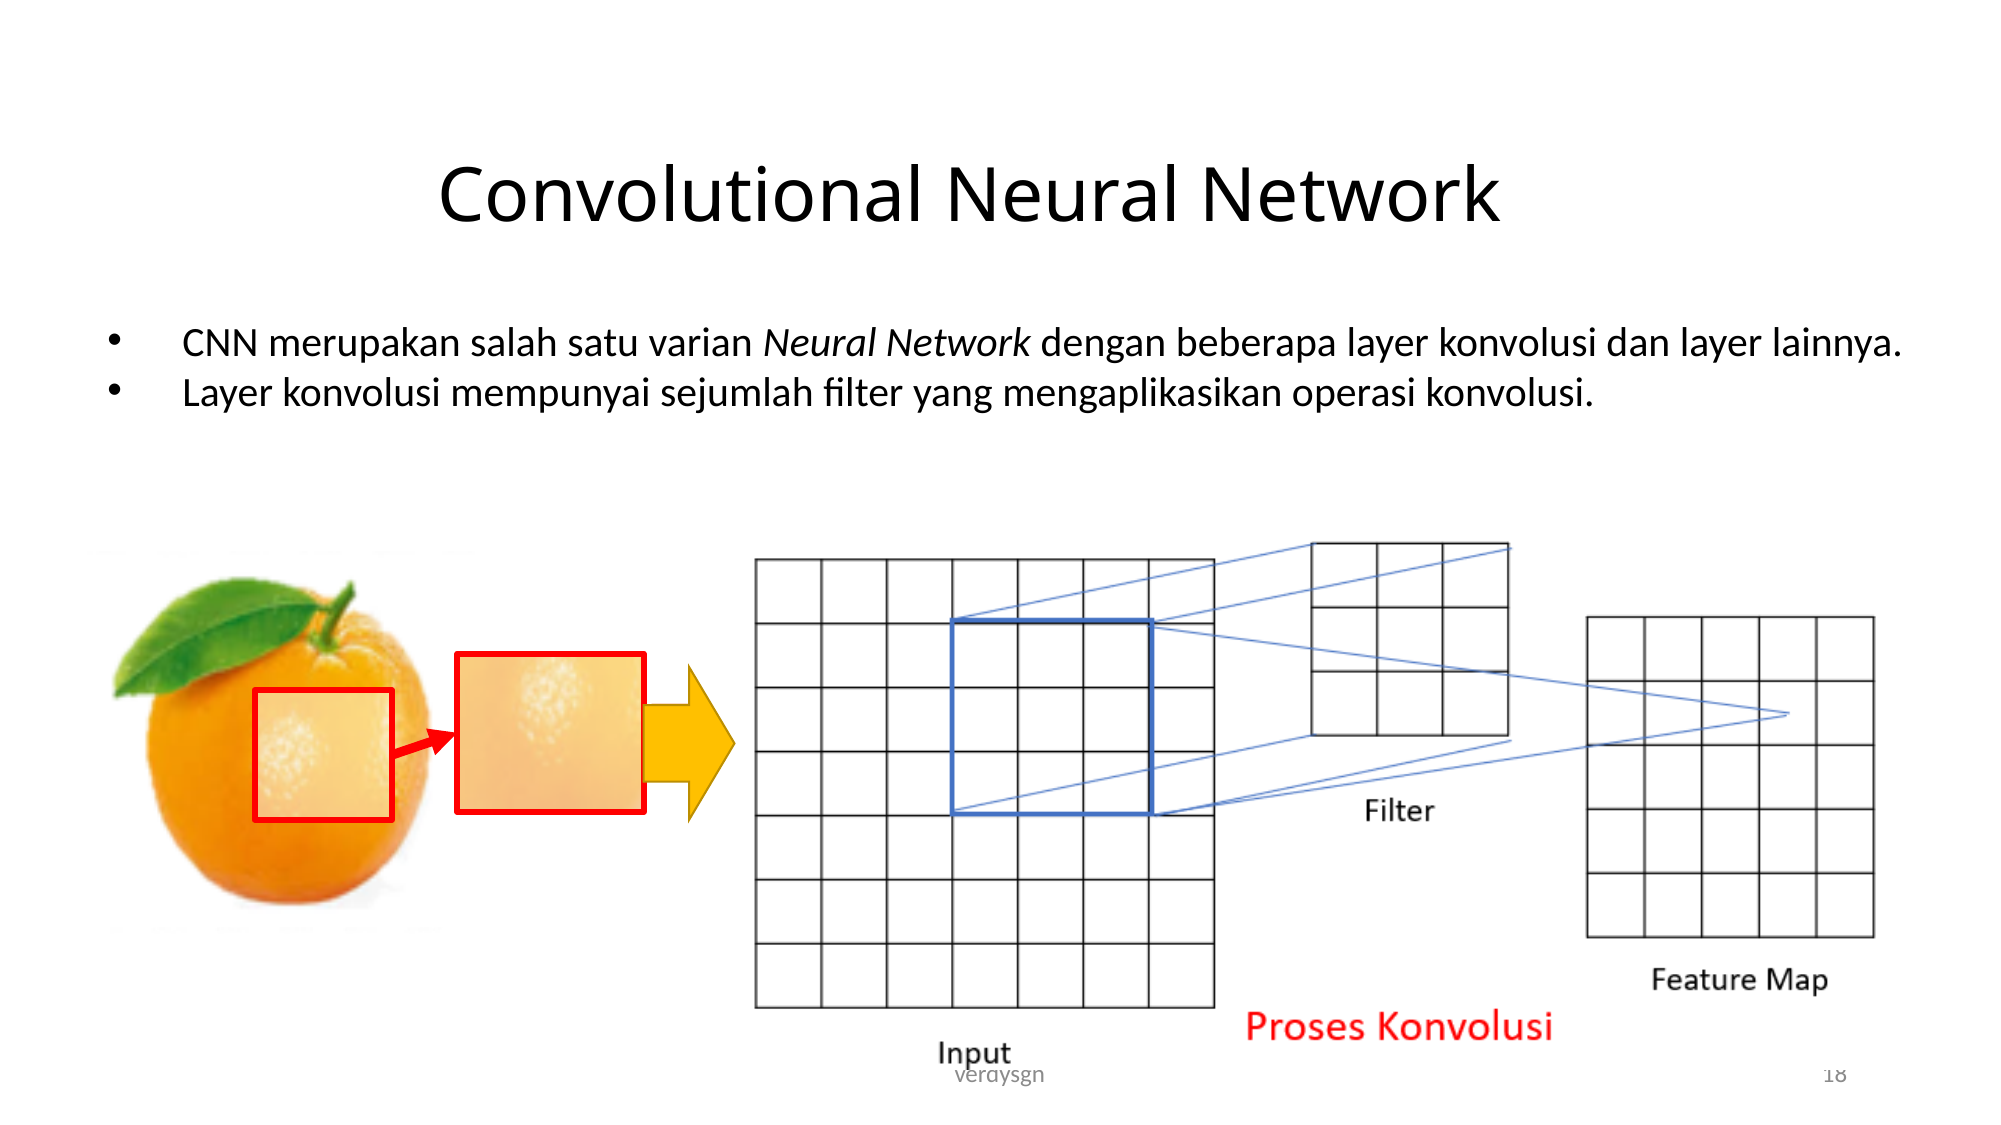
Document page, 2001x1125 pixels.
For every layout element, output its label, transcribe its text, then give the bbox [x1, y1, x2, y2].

slide_number 18 [1412, 1070, 1863, 1103]
text_box CNN merupakan salah satu varian Neural Network dengan beberapa layer konvolusi dan layer lainnya. Layer konvolusi mempunyai sejumlah filter yang mengaplikasikan operasi konvolusi. [92, 307, 1937, 422]
footer verdysgn [662, 1070, 1338, 1103]
title Convolutional Neural Network [139, 143, 1800, 251]
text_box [391, 732, 458, 755]
picture [73, 529, 1890, 1070]
